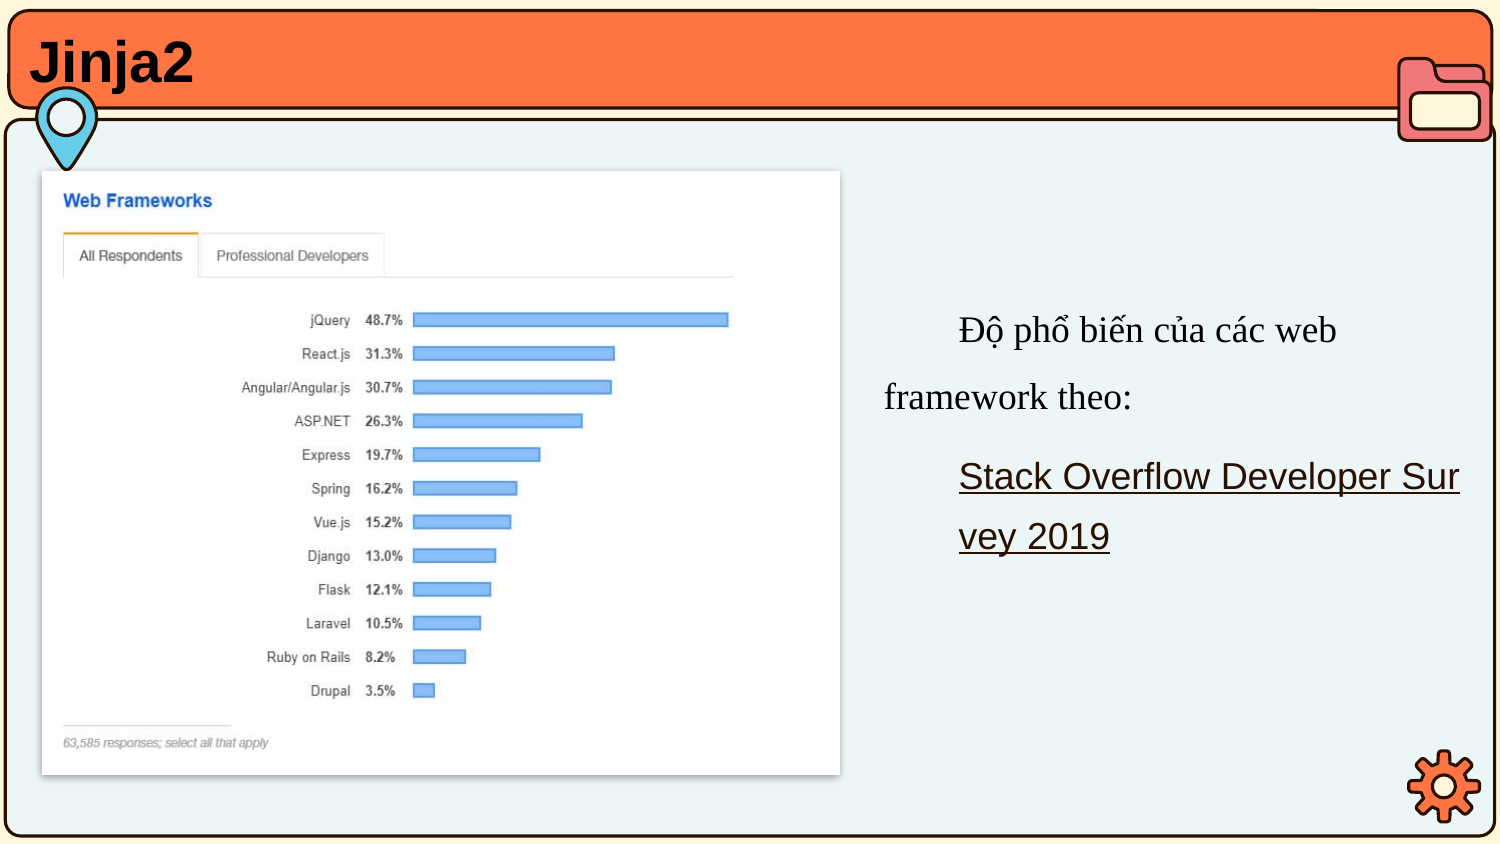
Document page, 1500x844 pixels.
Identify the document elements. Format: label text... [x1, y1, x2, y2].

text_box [29, 87, 104, 170]
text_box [1408, 750, 1480, 823]
picture [56, 184, 826, 761]
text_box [1398, 58, 1492, 141]
text_box Độ phổ biến của các web framework theo: Stack Overflow Developer Survey 2019 [868, 267, 1492, 658]
text_box Jinja2 [8, 10, 1492, 108]
